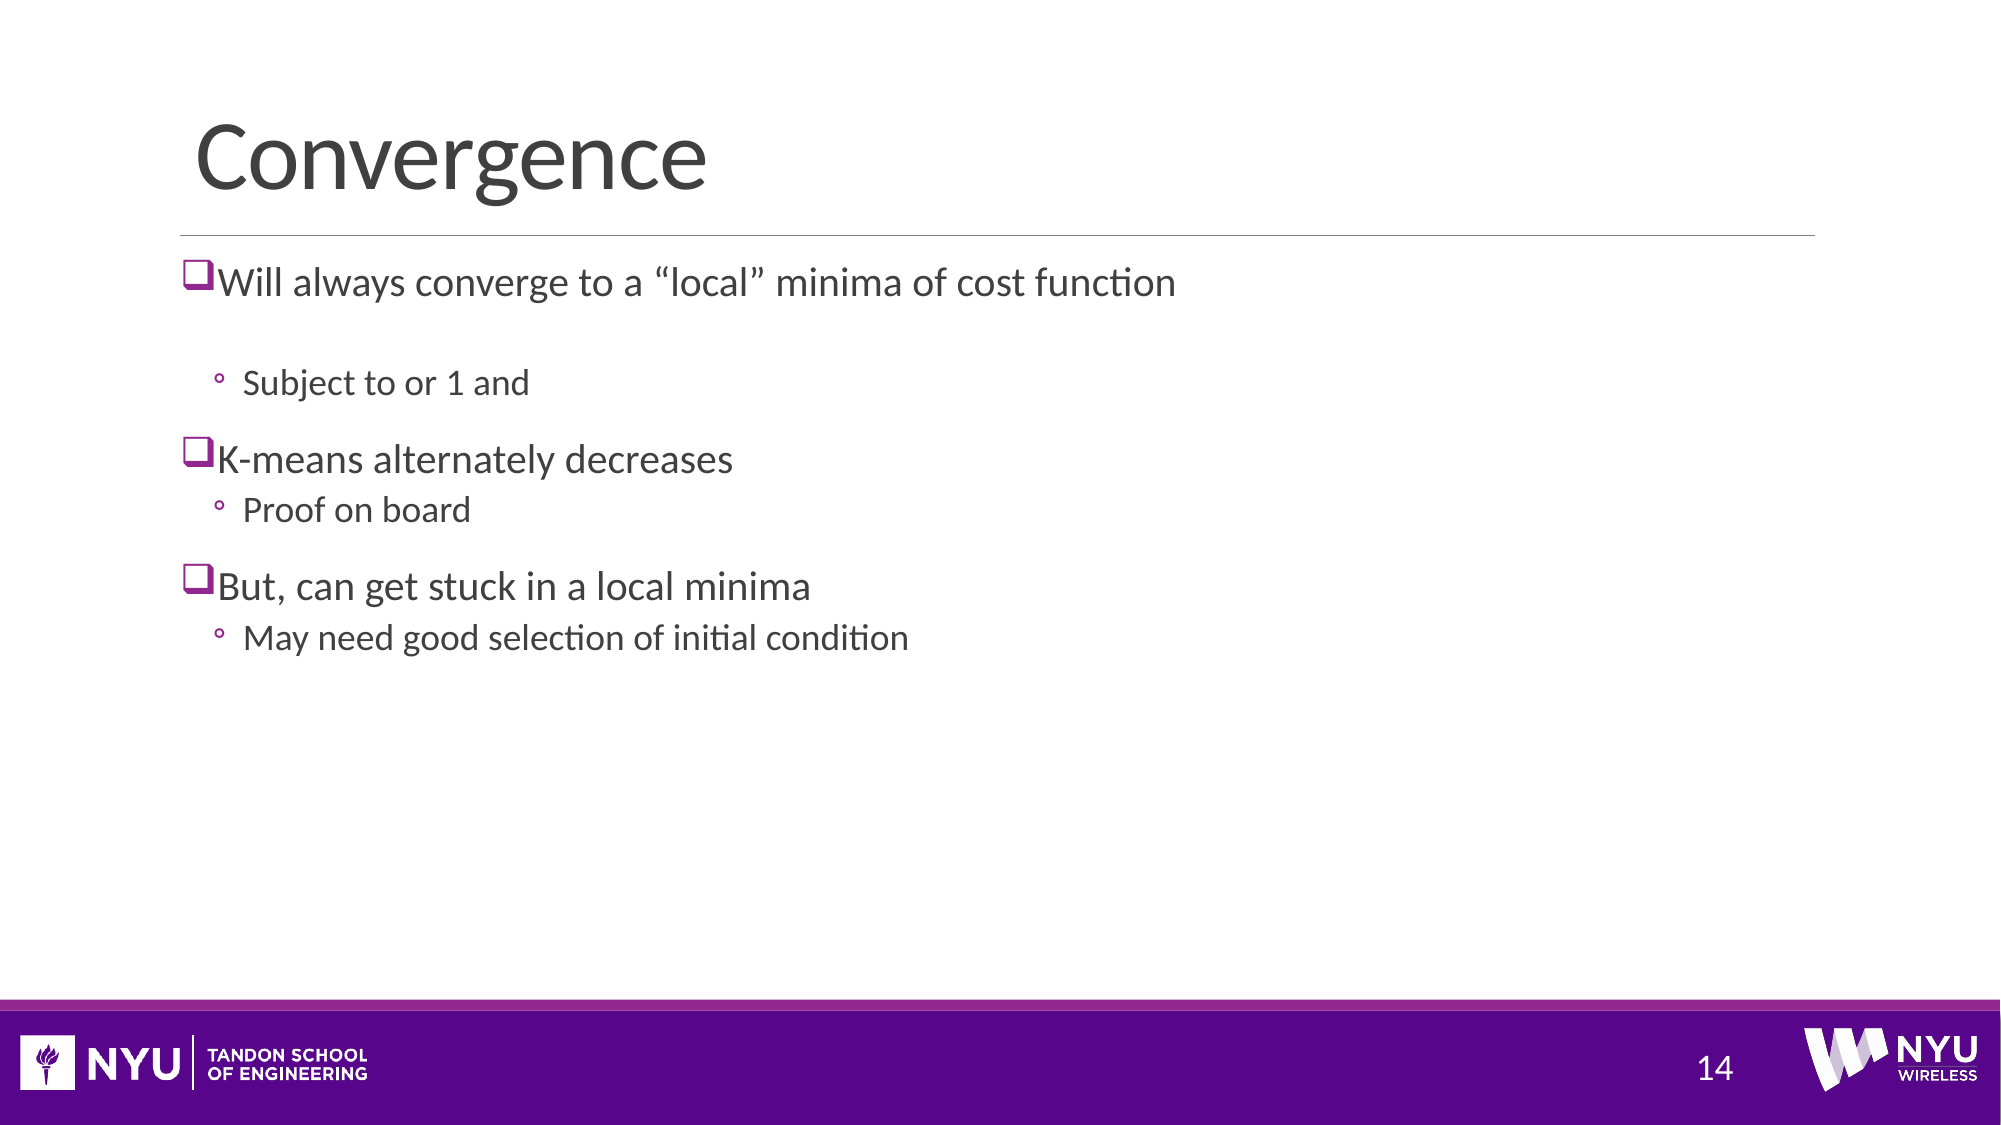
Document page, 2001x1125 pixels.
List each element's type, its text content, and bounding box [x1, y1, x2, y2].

slide_number 14 [1533, 1035, 1749, 1096]
title Convergence [180, 47, 1830, 218]
